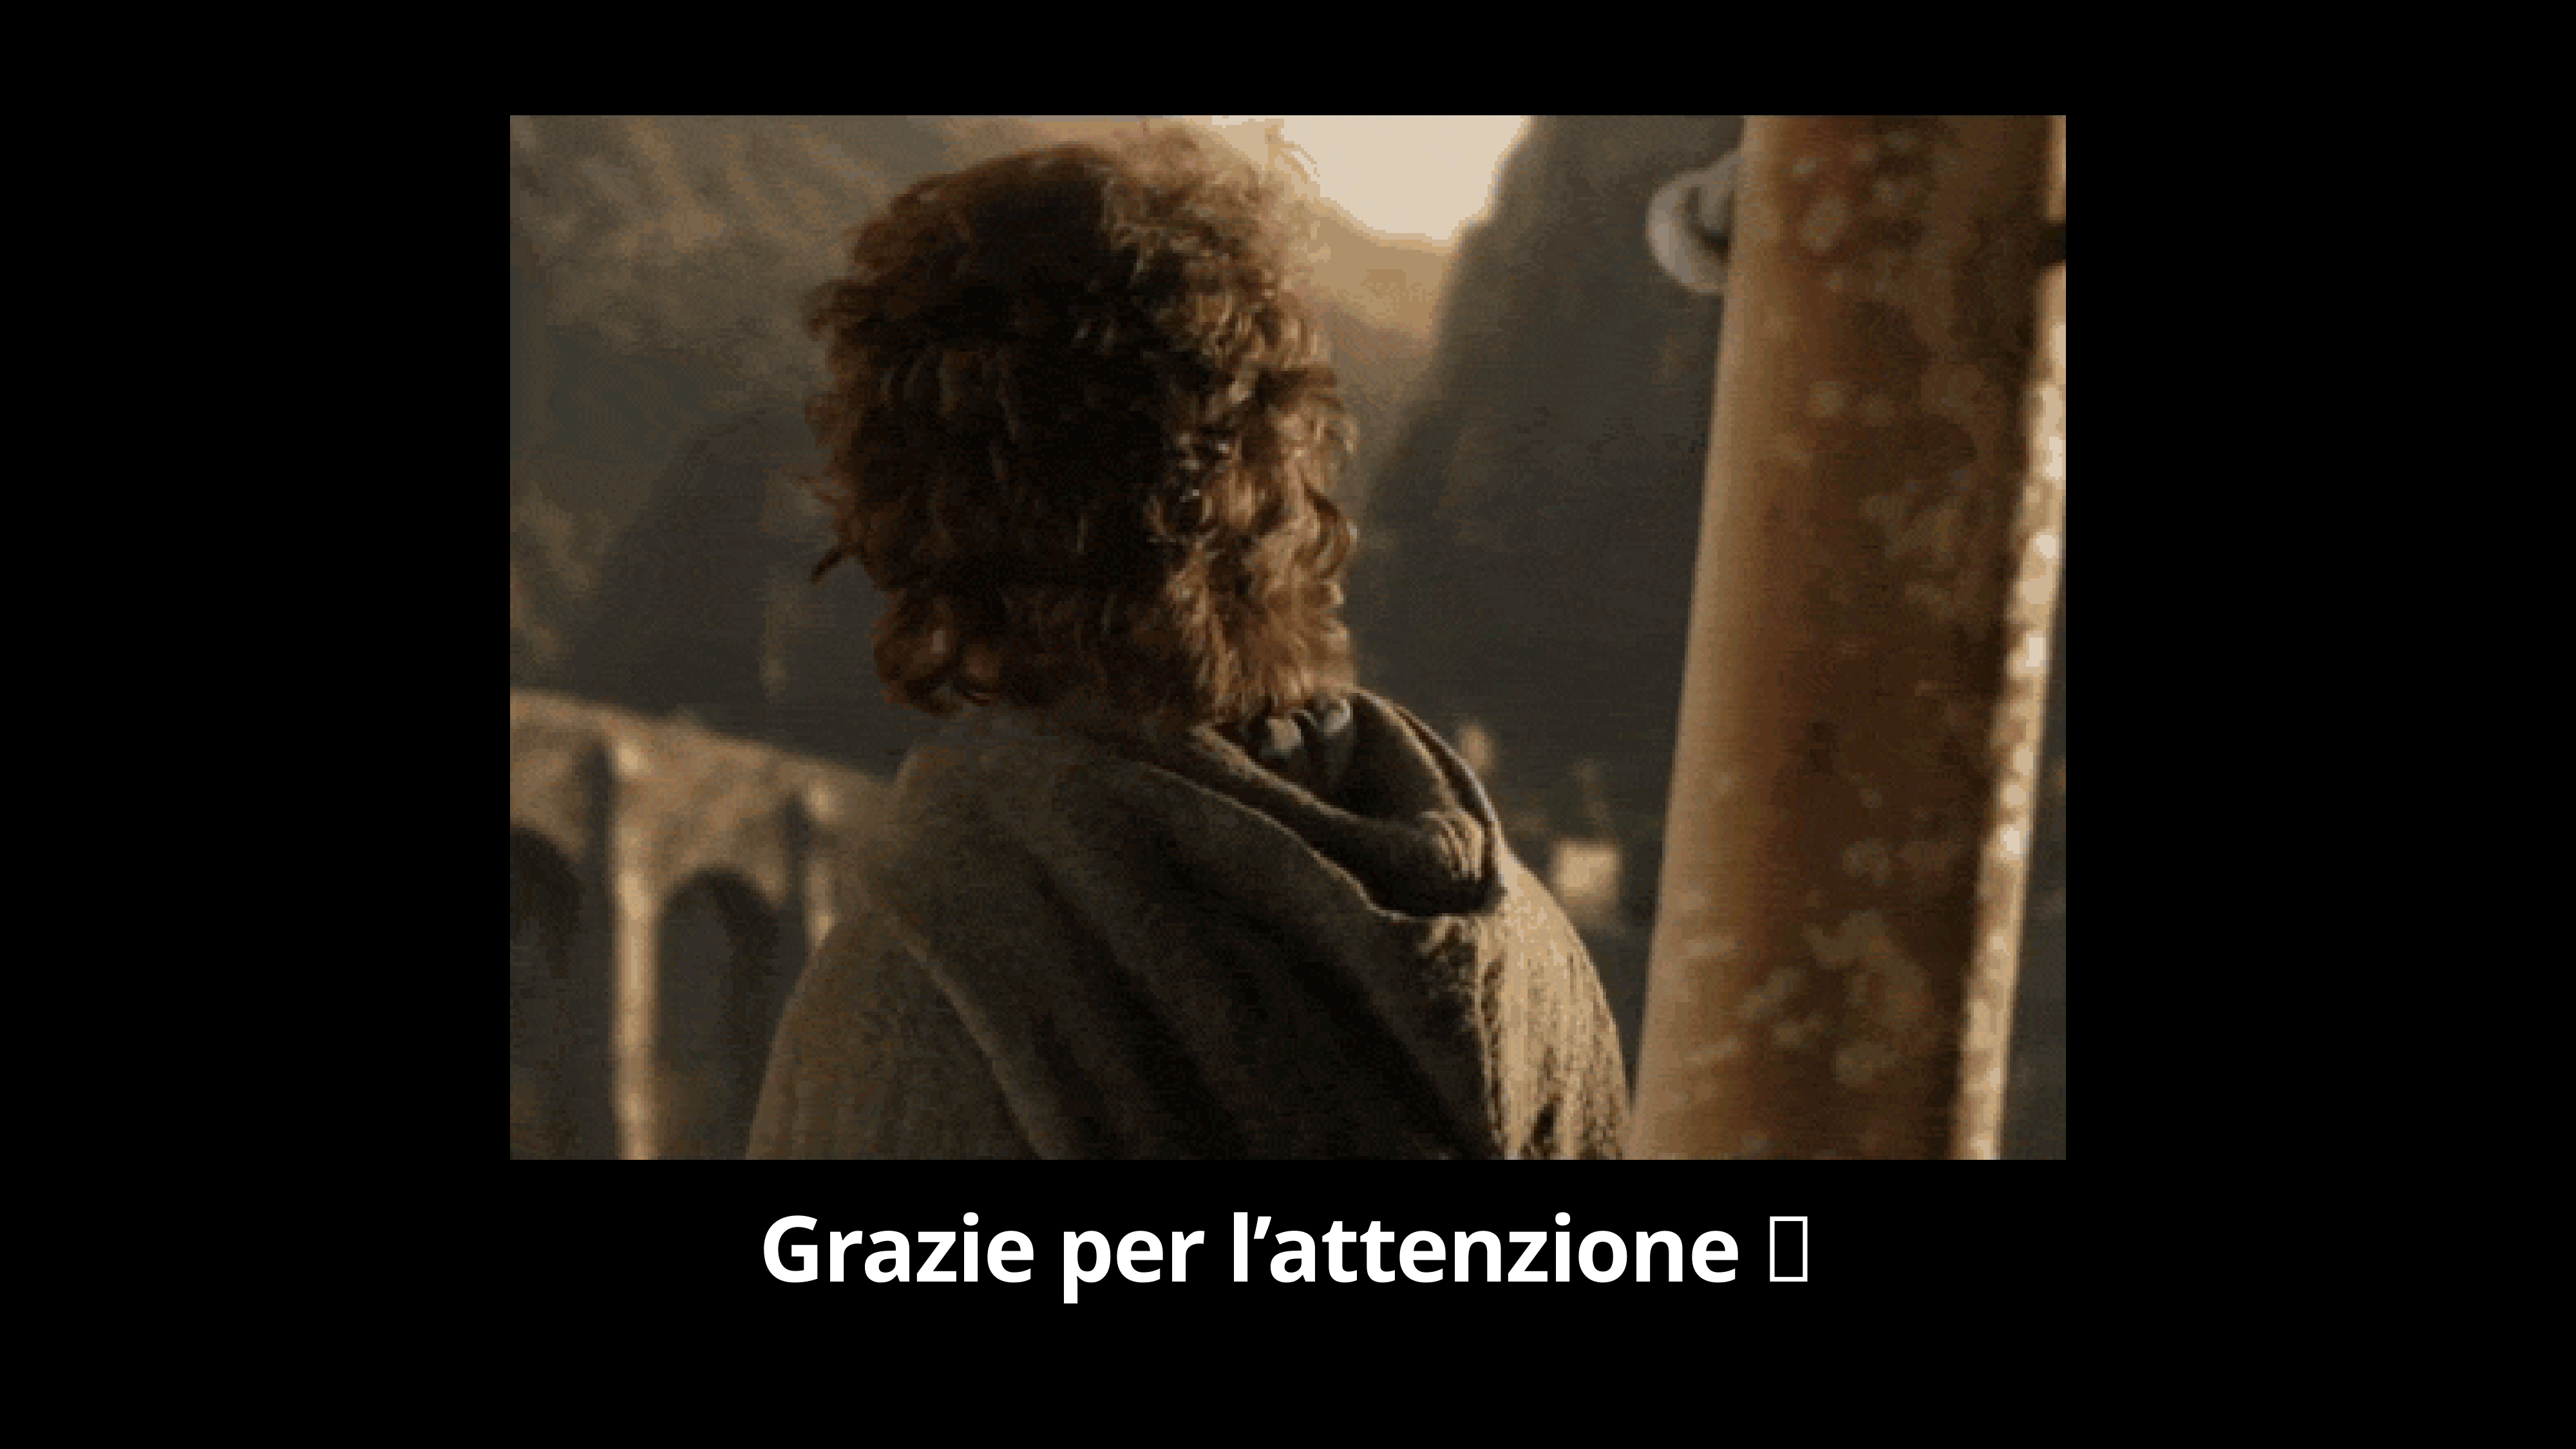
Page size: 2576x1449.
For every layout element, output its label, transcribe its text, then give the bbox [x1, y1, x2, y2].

title Grazie per l’attenzione 🤝 [127, 1009, 2449, 1449]
picture [509, 115, 2066, 1160]
